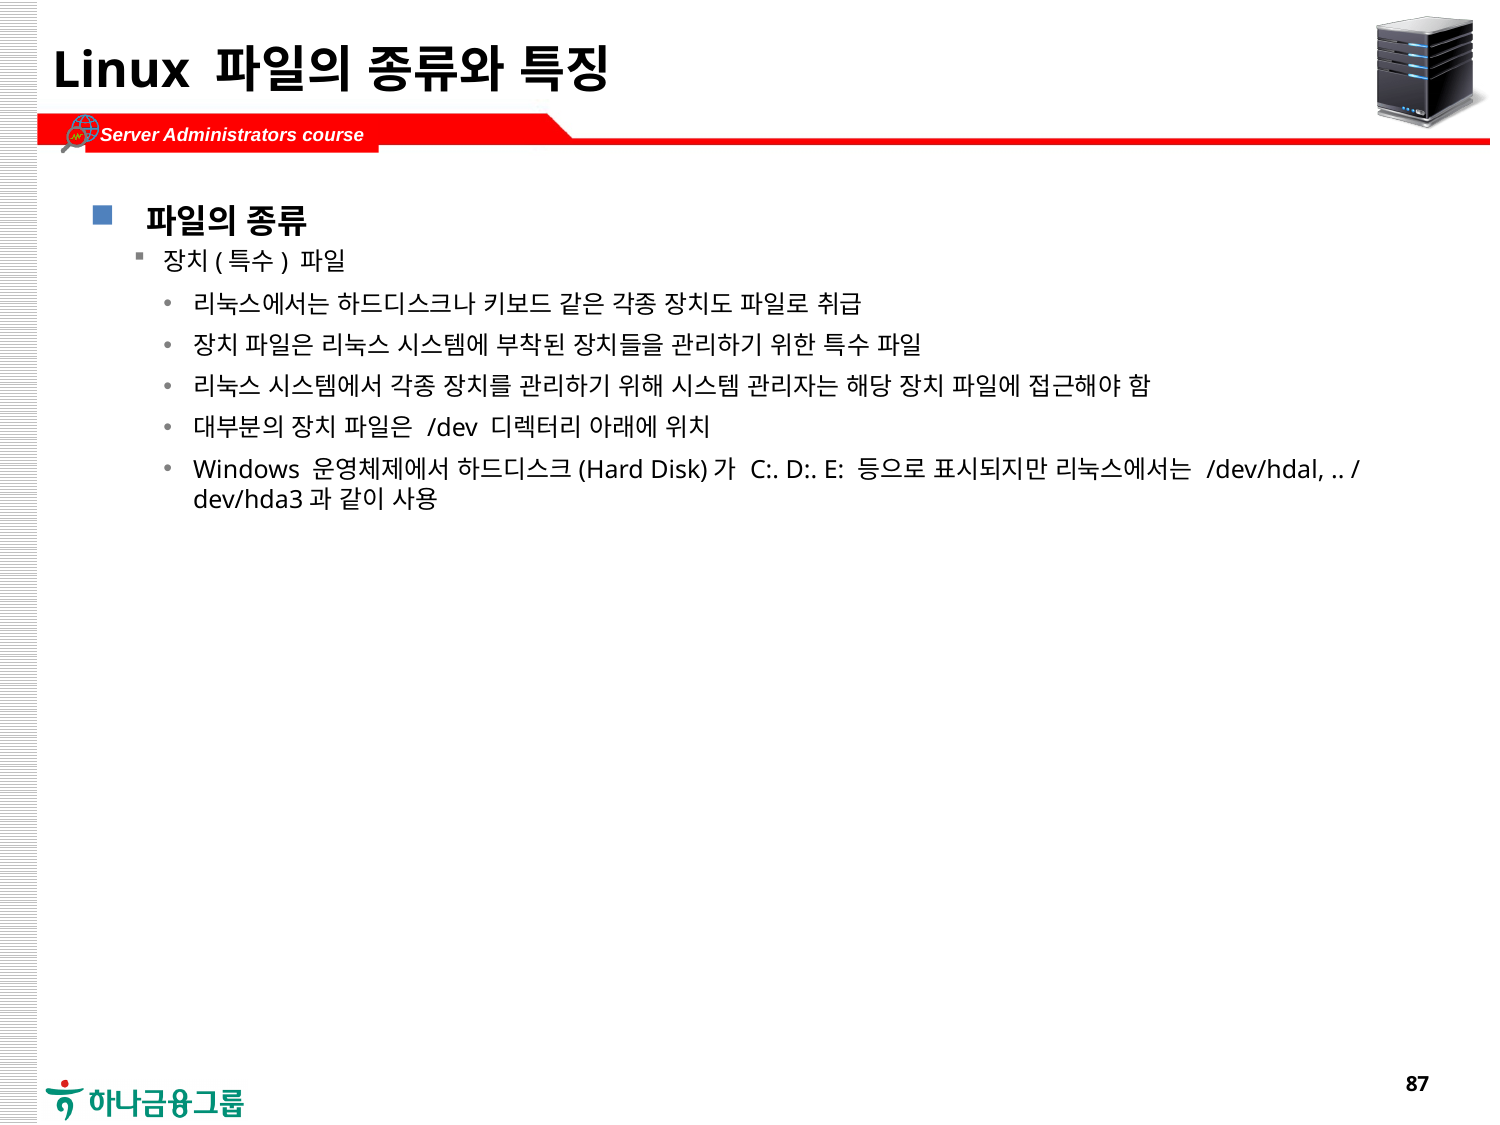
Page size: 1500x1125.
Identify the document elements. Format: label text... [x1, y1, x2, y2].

list 파일의 종류 장치(특수) 파일 리눅스에서는 하드디스크나 키보드 같은 각종 장치도 파일로 취급 장치 파일은 리눅스 시스템에 부착된 장치들을 관리하기 위한 특수 파일 리눅스 시스템에서 각종 장치를 관리하기 위해 시스템 관리자는 해당 장치 파일에 접근해야 함 대부분의 장치 파일은 /dev 디렉터리 아래에 위치 Windows 운영체제에서 하드디스크(Hard Disk)가 C:. D:. E: 등으로 표시되지만 리눅스에서는 /dev/hdal, .. /dev/hda3과 같이 사용 [75, 172, 1436, 1071]
picture [38, 7, 1495, 167]
title Linux 파일의 종류와 특징 [37, 22, 1425, 113]
picture [41, 1079, 248, 1121]
